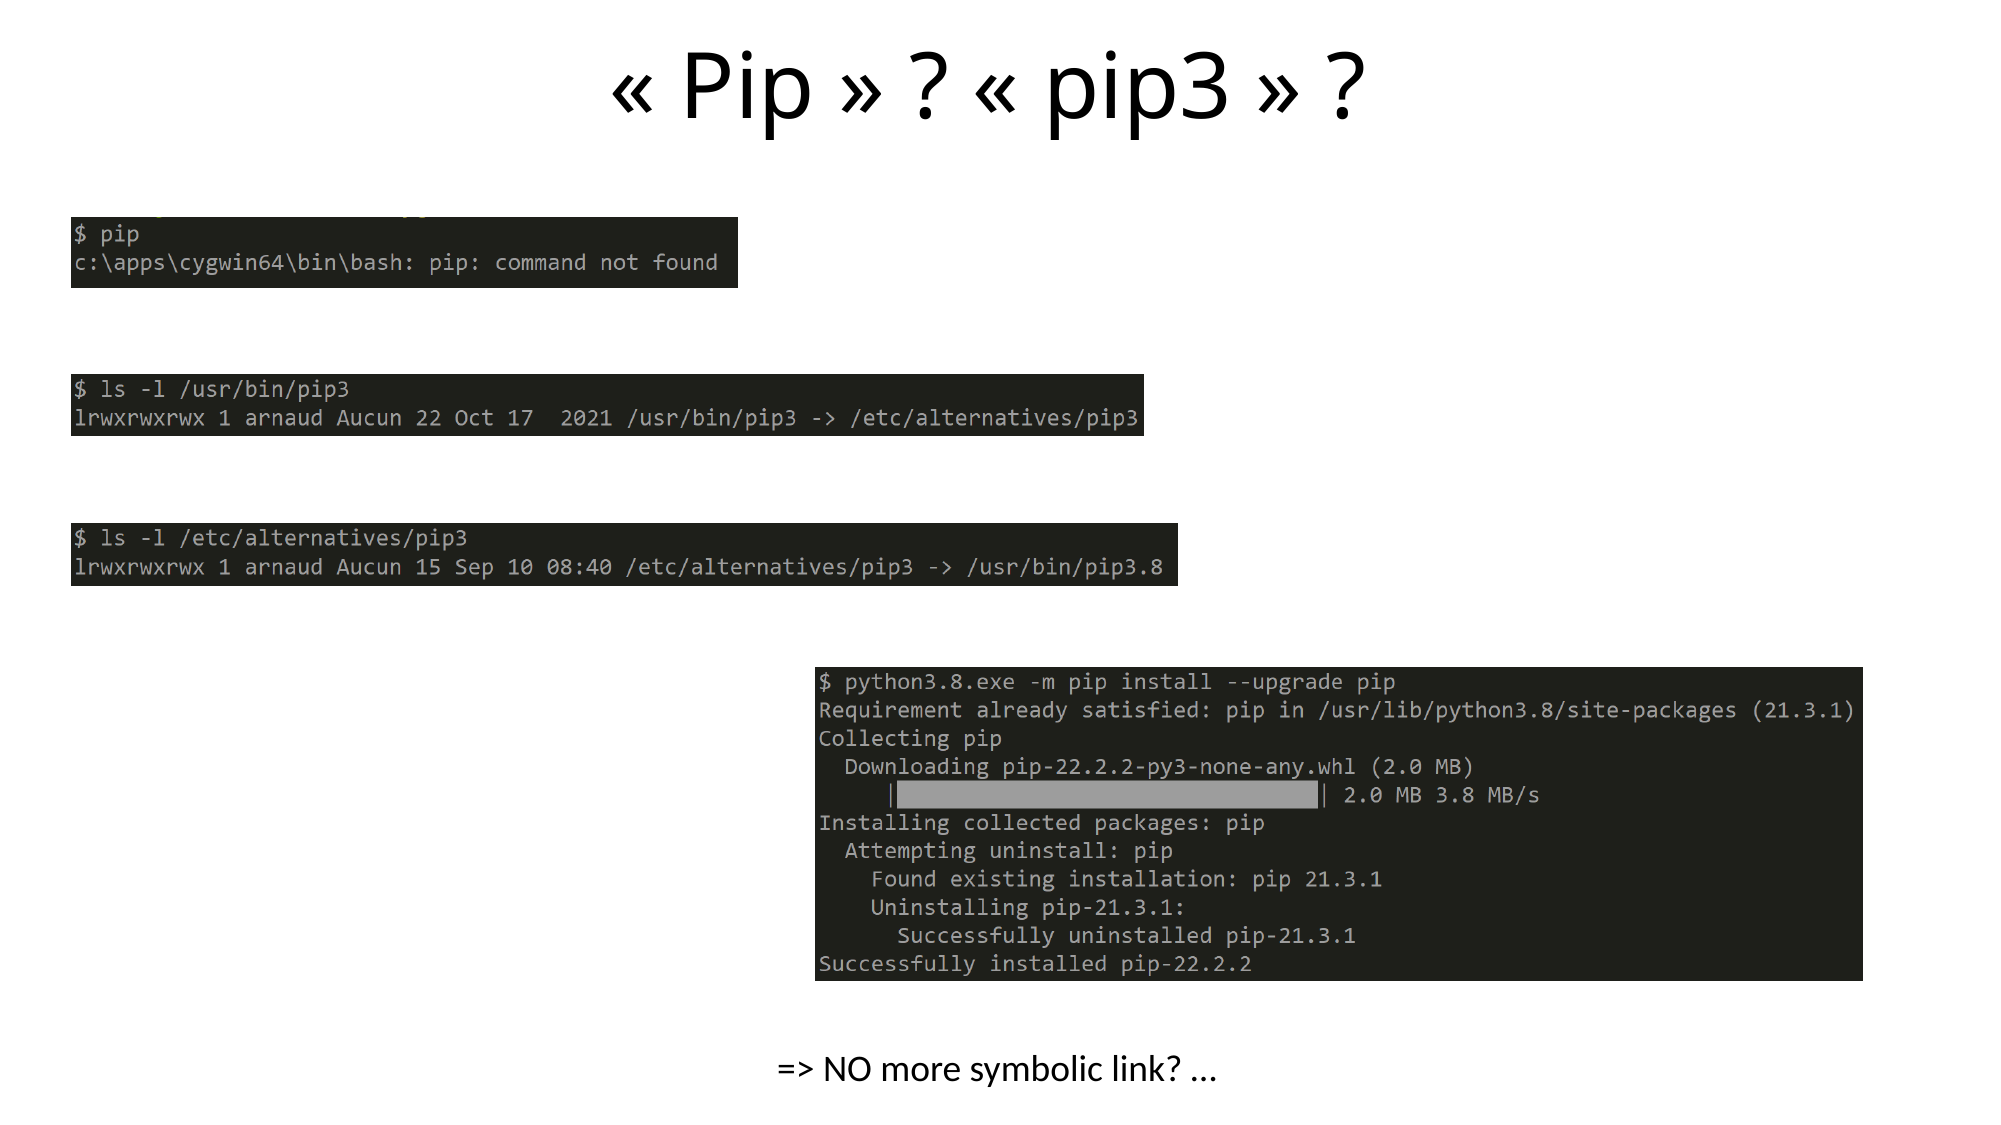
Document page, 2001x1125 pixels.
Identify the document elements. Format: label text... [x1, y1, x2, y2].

picture [71, 374, 1144, 436]
picture [71, 217, 738, 288]
title « Pip » ? « pip3 » ? [137, 27, 1863, 150]
text_box => NO more symbolic link? … [762, 1036, 1241, 1096]
picture [815, 667, 1863, 981]
picture [71, 523, 1178, 586]
